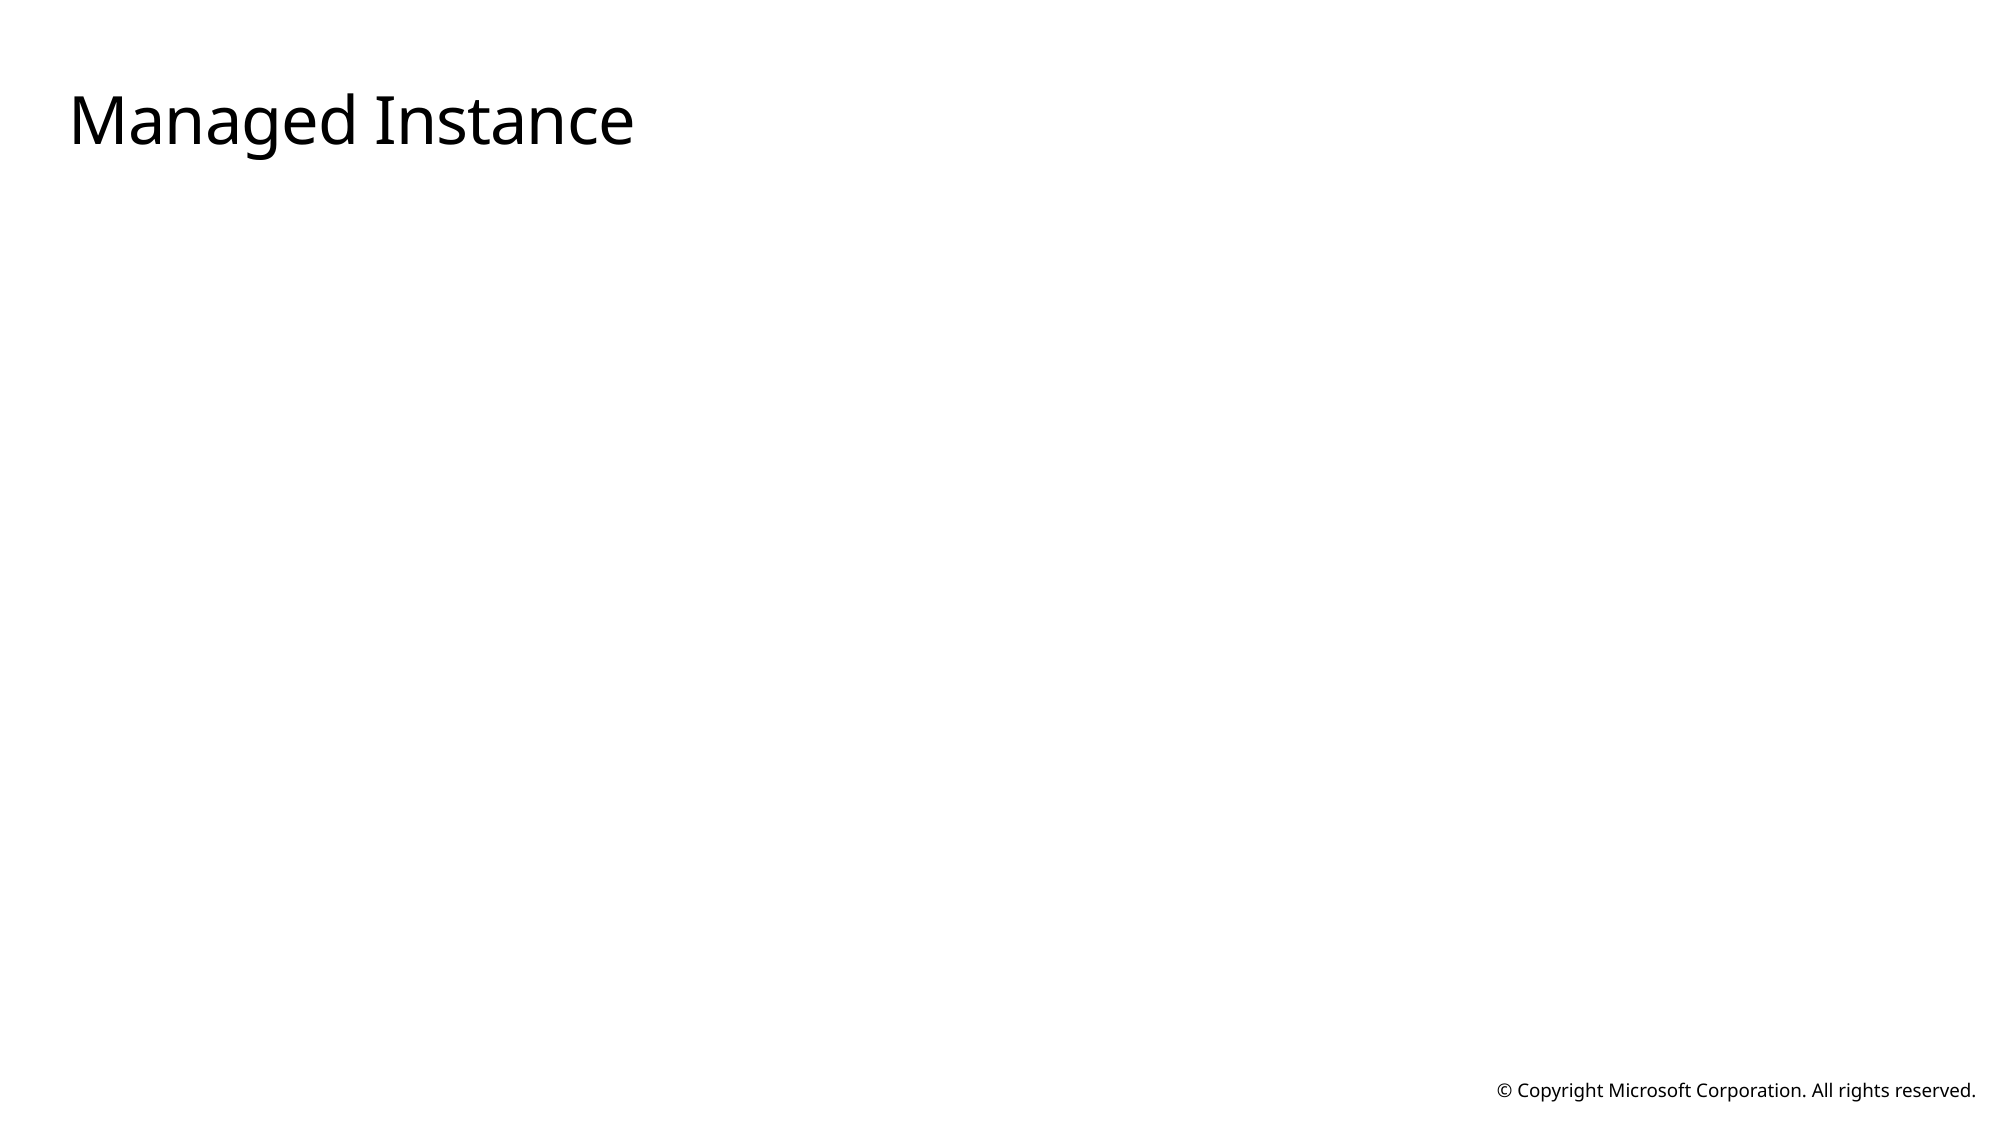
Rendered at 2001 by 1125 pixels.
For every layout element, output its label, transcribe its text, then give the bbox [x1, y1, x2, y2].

title Managed Instance [68, 72, 1930, 184]
